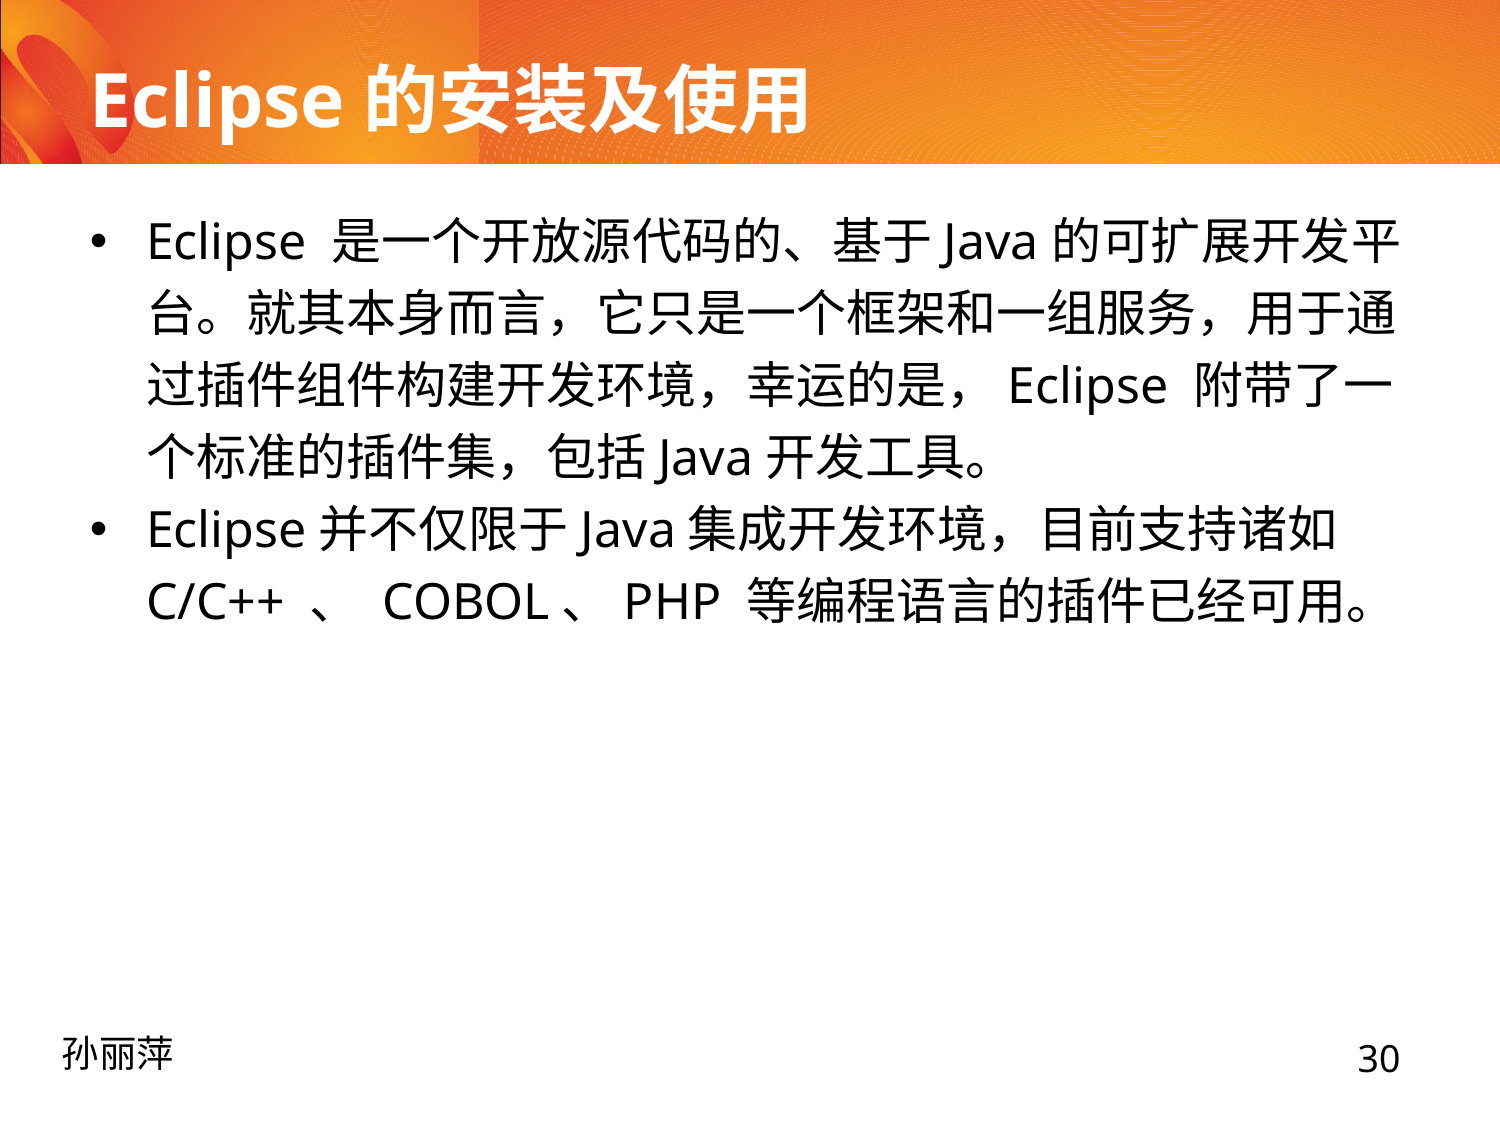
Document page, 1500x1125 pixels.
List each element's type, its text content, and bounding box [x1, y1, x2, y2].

title Eclipse的安装及使用 [75, 45, 1425, 167]
picture [0, 0, 1500, 164]
list Eclipse 是一个开放源代码的、基于Java的可扩展开发平台。就其本身而言，它只是一个框架和一组服务，用于通过插件组件构建开发环境，幸运的是，Eclipse 附带了一个标准的插件集，包括Java开发工具。 Eclipse并不仅限于Java集成开发环境，目前支持诸如 C/C++ 、 COBOL、PHP 等编程语言的插件已经可用。 [75, 190, 1425, 1005]
